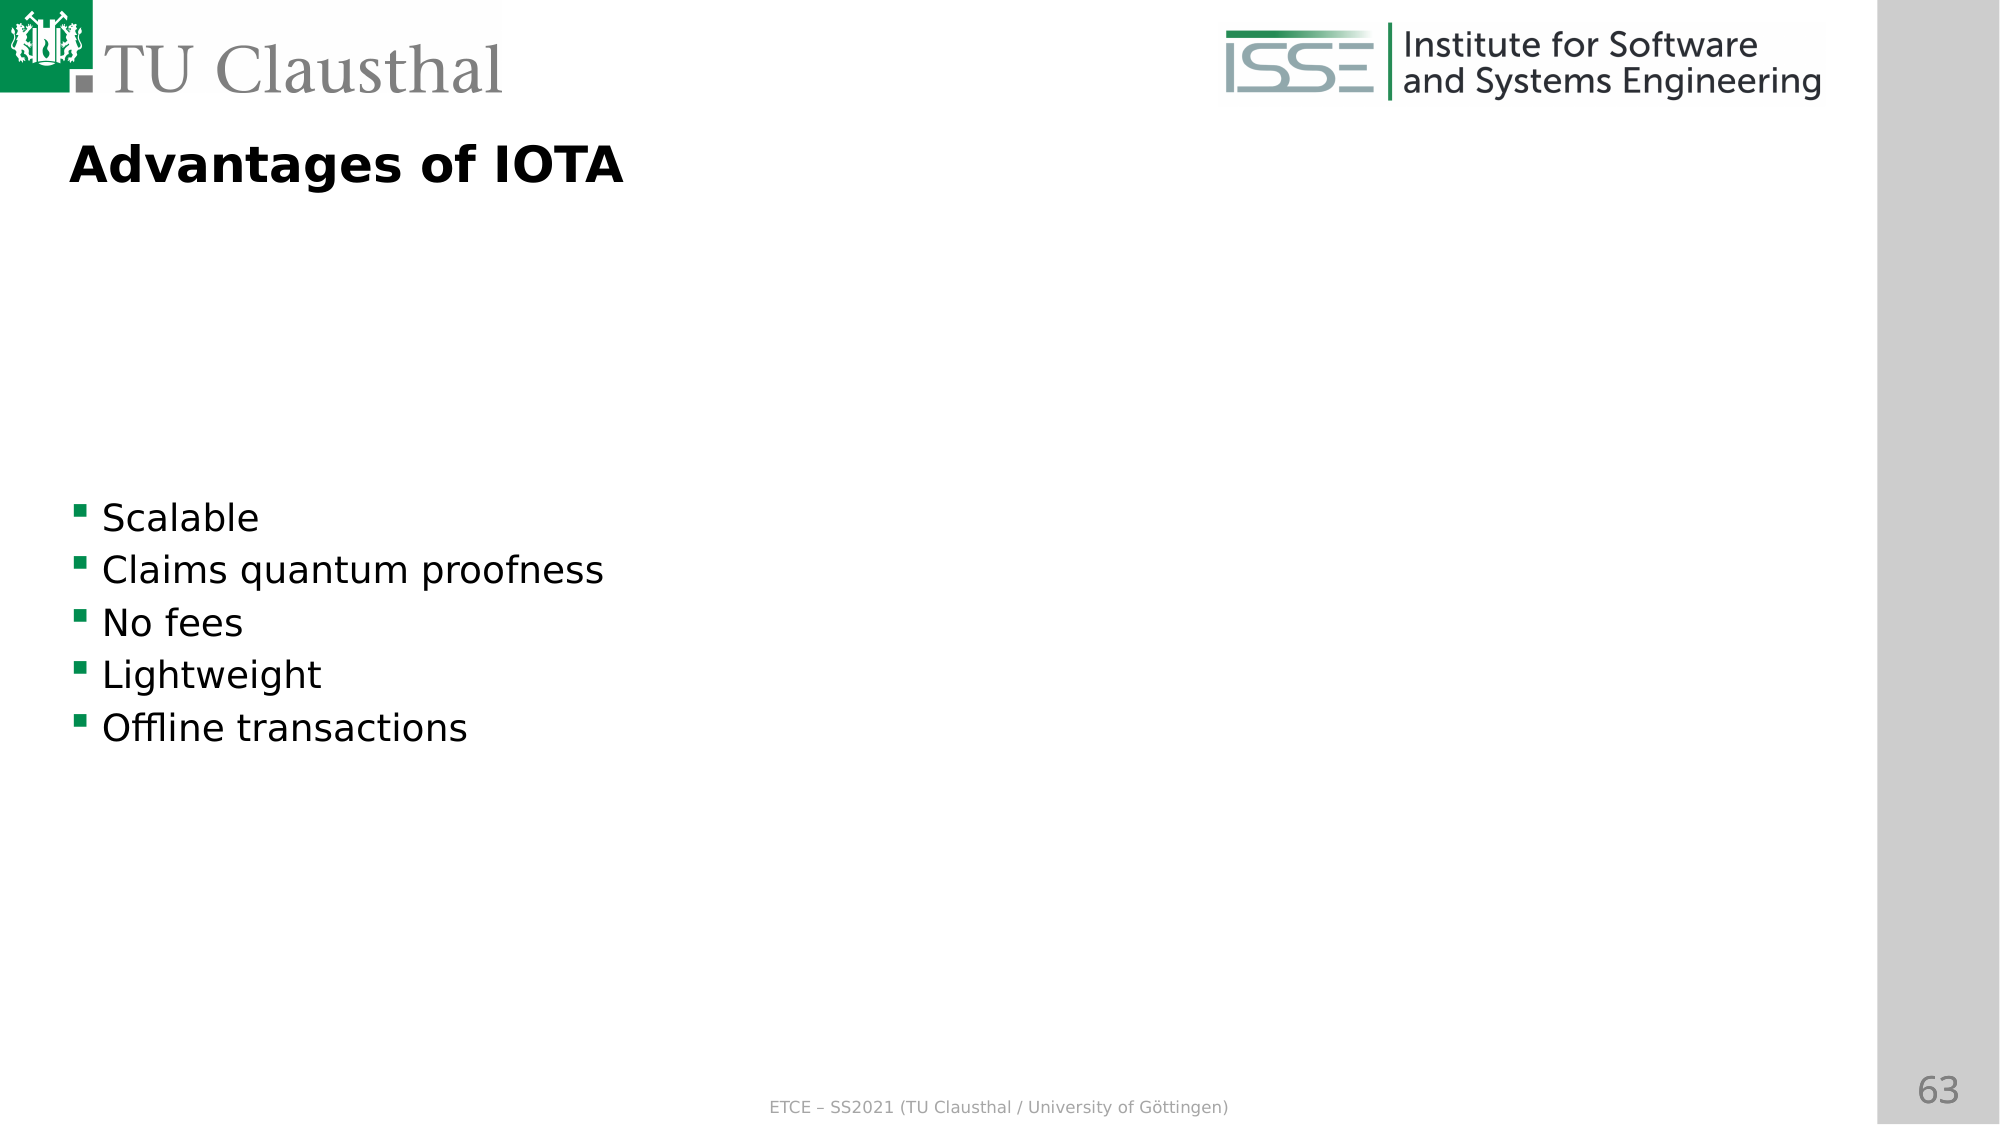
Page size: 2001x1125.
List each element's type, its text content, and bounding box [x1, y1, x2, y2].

picture [1218, 22, 1826, 107]
text_box Advantages of IOTA [55, 125, 1819, 208]
text_box Scalable Claims quantum proofness No fees Lightweight Offline transactions [55, 208, 1819, 1035]
picture [0, 0, 502, 93]
text_box ETCE – SS2021 (TU Clausthal / University of Göttingen) [0, 1089, 2000, 1125]
